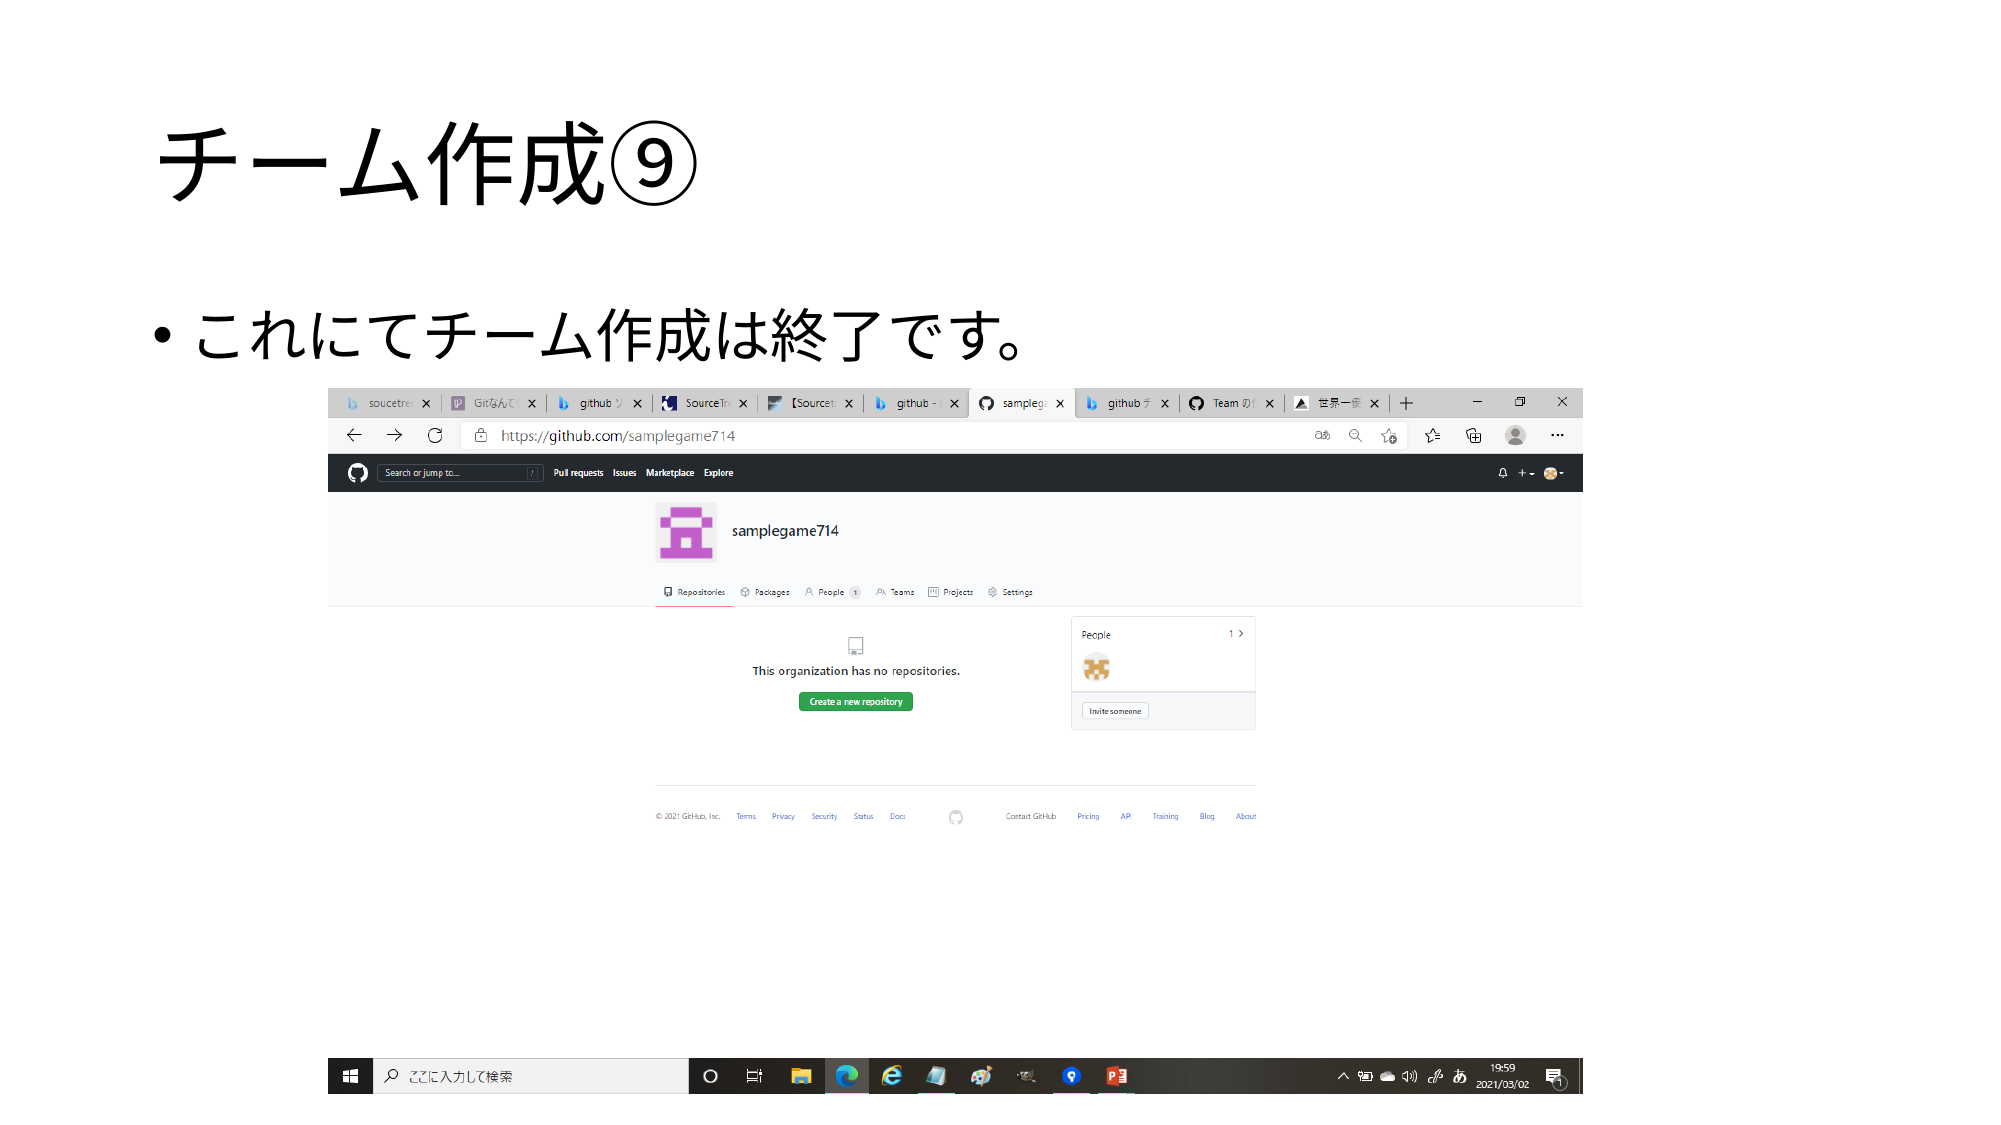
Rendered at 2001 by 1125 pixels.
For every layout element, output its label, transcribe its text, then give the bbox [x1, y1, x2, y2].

title チーム作成⑨ [137, 59, 1863, 278]
list これにてチーム作成は終了です。 [137, 299, 1863, 1014]
picture [328, 388, 1583, 1094]
